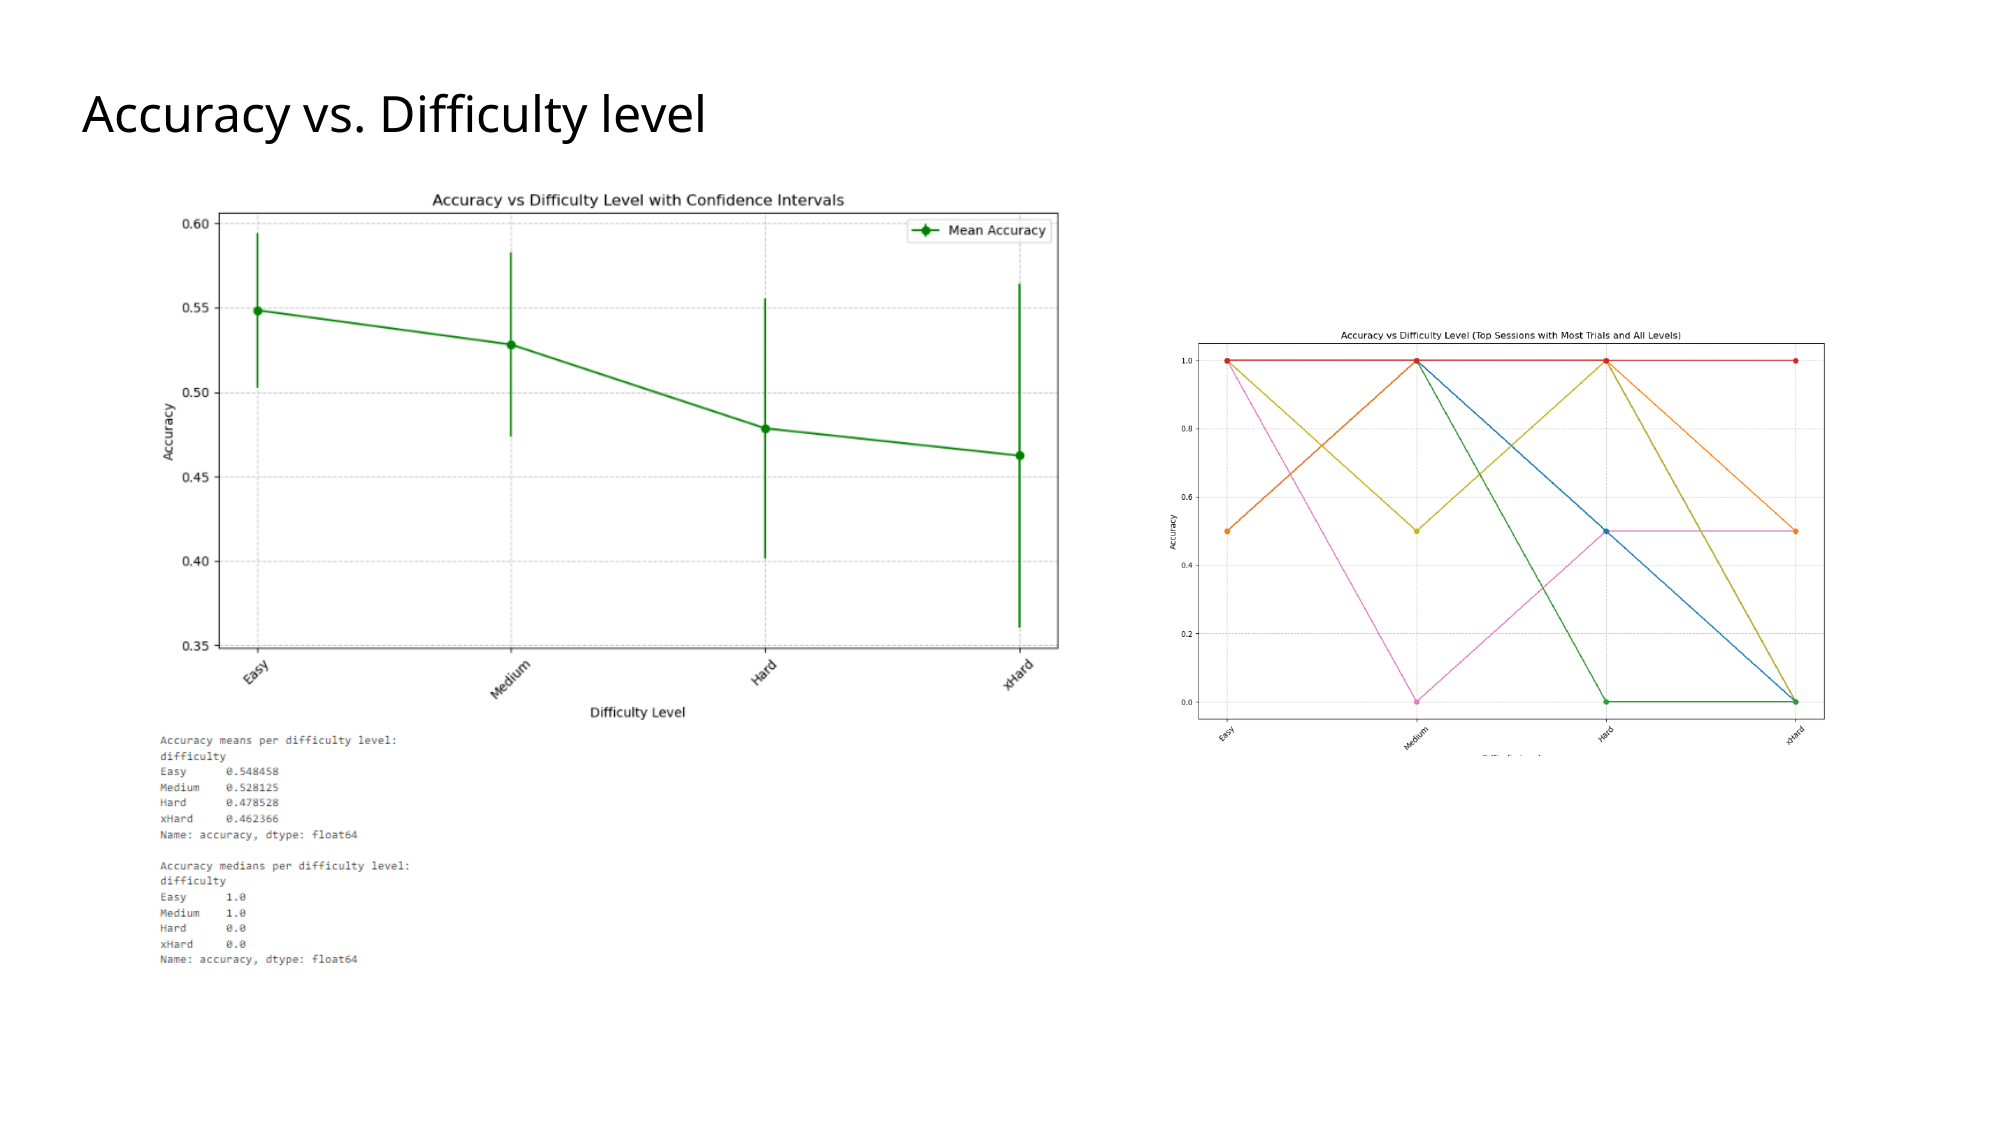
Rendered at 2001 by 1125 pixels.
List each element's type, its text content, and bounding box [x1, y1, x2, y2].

title Accuracy vs. Difficulty level [82, 82, 1918, 144]
picture [137, 183, 1121, 971]
picture [1163, 326, 1864, 757]
